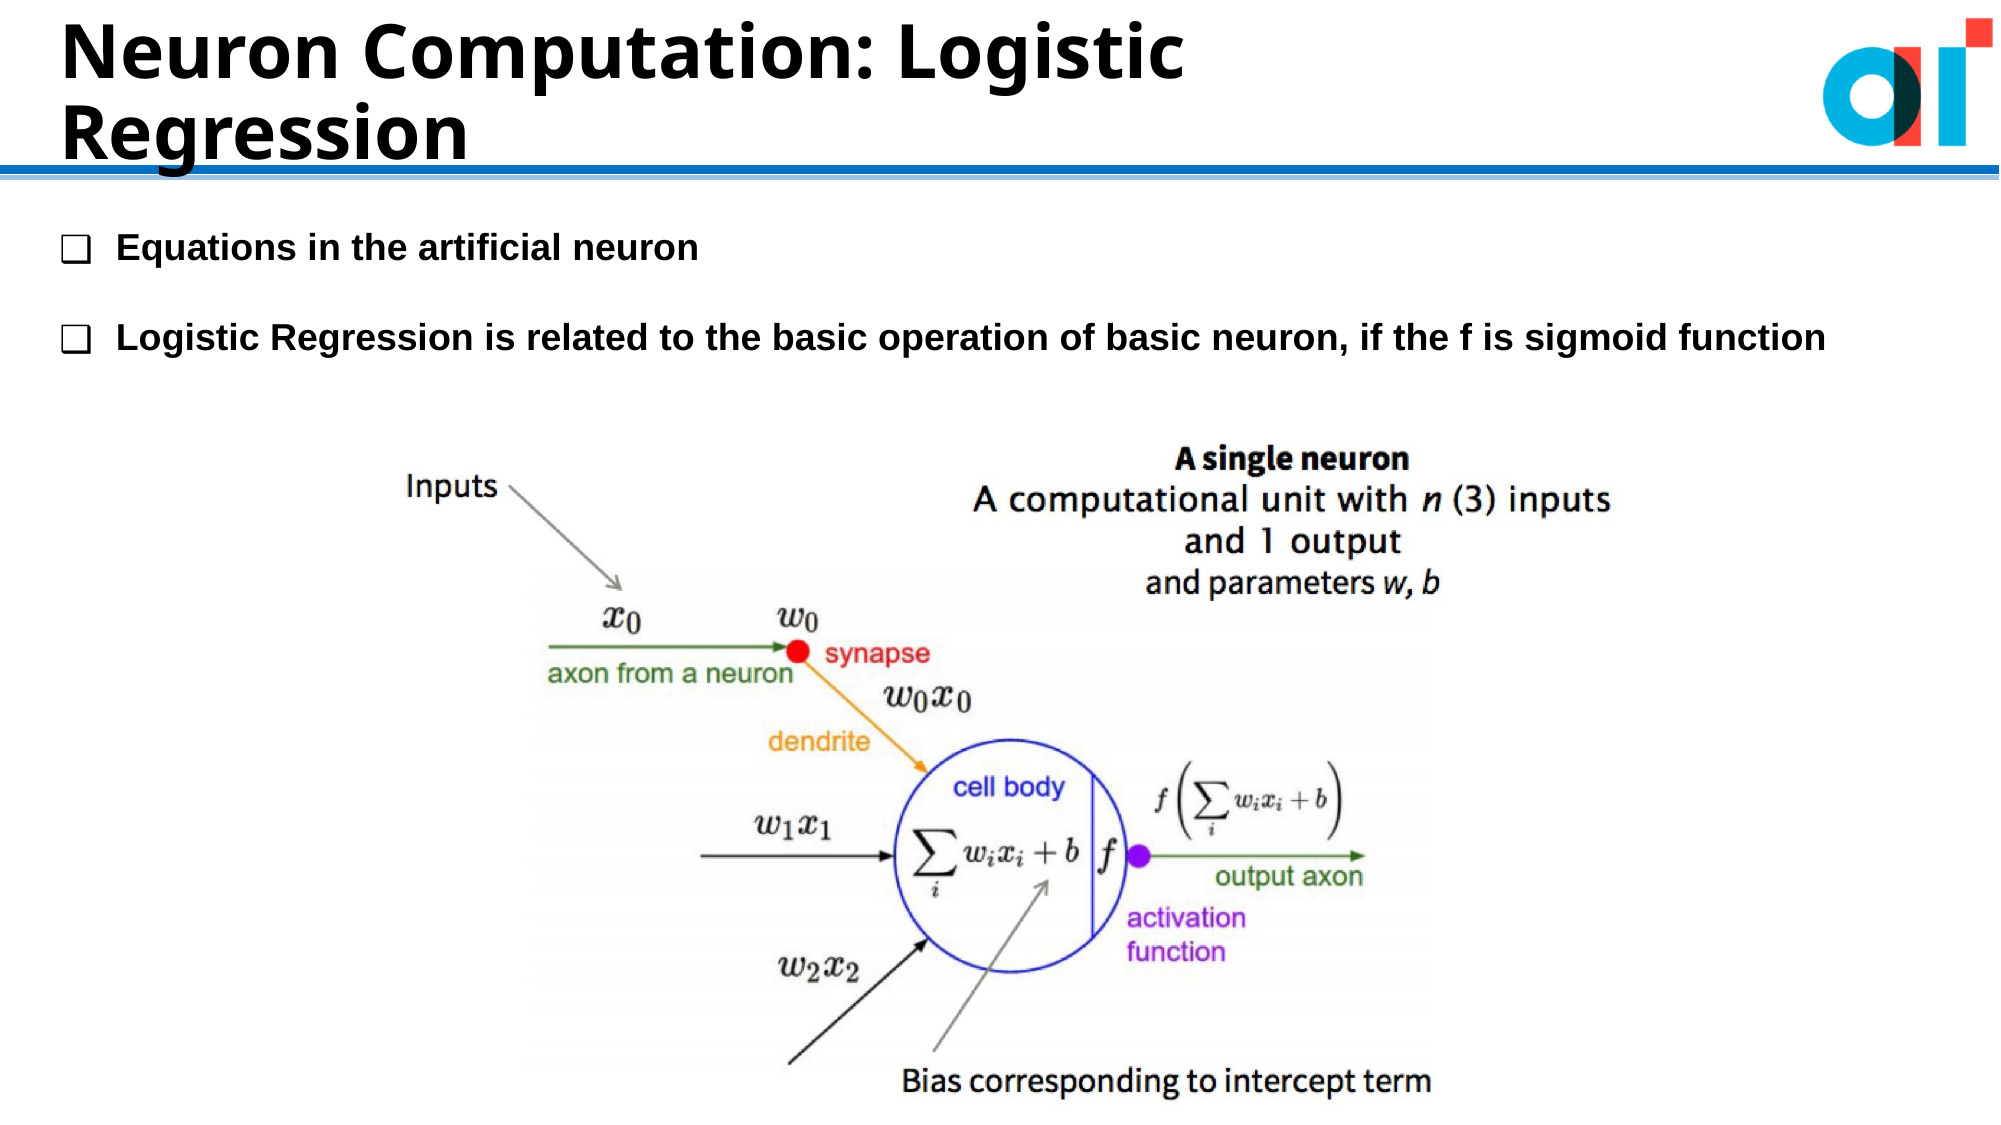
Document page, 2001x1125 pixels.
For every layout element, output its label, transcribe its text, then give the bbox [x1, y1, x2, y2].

picture [371, 406, 1629, 1125]
text_box Neuron Computation: Logistic Regression [44, 33, 1613, 156]
picture [1807, 0, 2000, 162]
text_box Equations in the artificial neuron Logistic Regression is related to the basic operation of basic neuron, if the f is sigmoid function [44, 215, 1865, 302]
